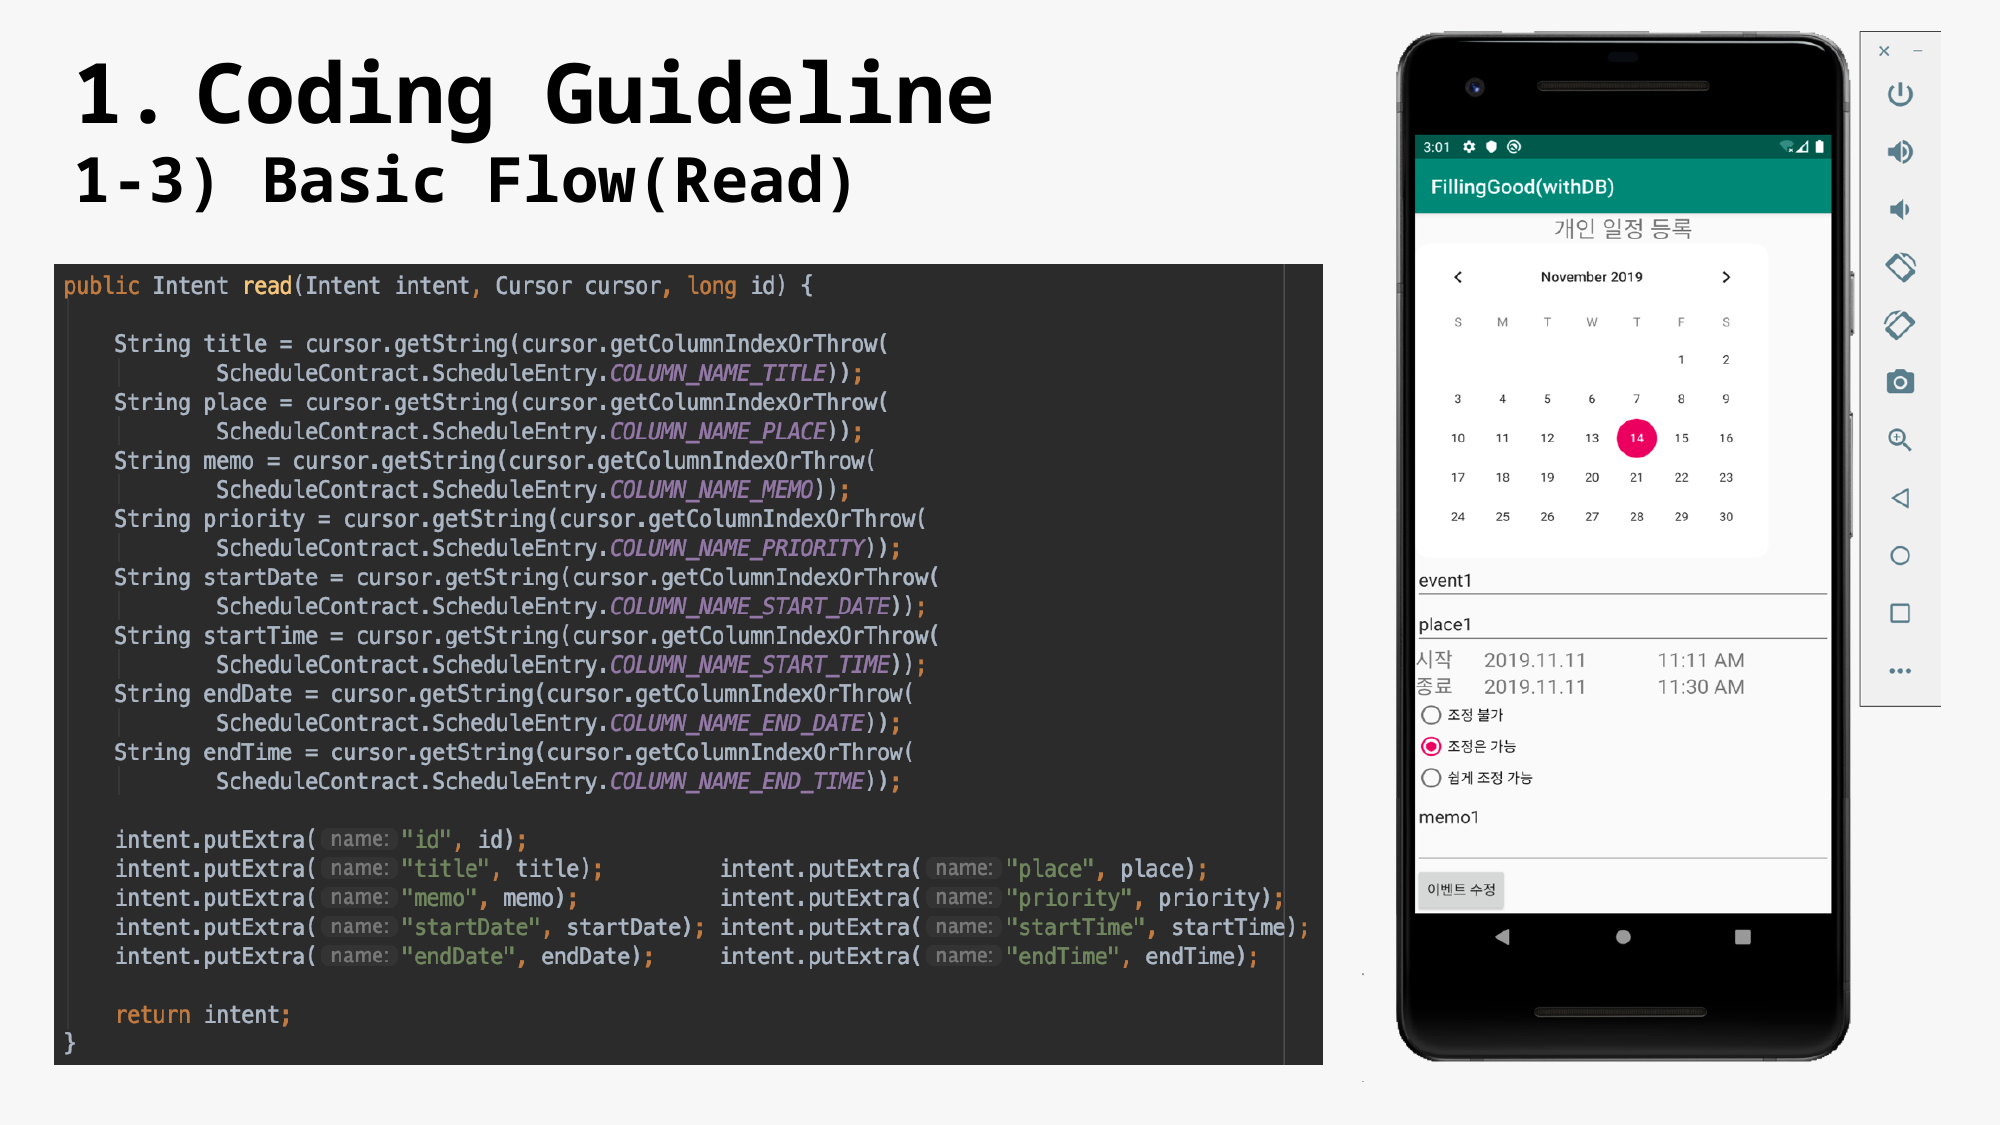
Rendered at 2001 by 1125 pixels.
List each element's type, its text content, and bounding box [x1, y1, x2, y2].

picture [54, 264, 1323, 1065]
picture [1361, 30, 1941, 1082]
text_box Coding Guideline 1-3) Basic Flow(Read) [59, 32, 1361, 223]
